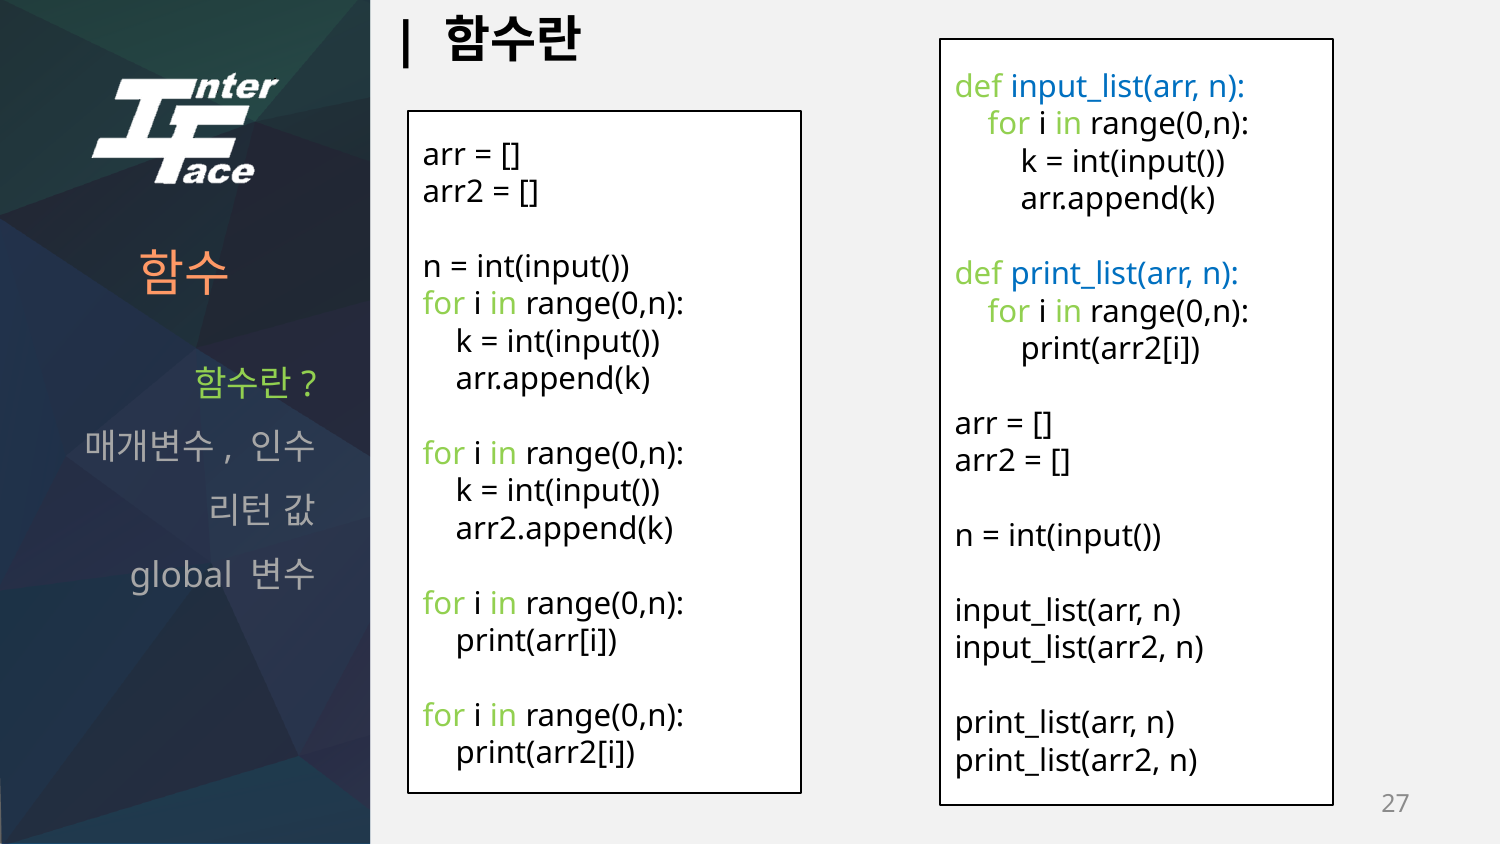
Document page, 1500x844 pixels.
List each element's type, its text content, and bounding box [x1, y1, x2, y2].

picture [0, 0, 371, 844]
text_box arr = [] arr2 = [] n = int(input()) for i in range(0,n): k = int(input()) arr.append(k) for i in range(0,n): k = int(input()) arr2.append(k) for i in range(0,n): print(arr[i]) for i in range(0,n): print(arr2[i]) [406, 109, 803, 795]
text_box def input_list(arr, n): for i in range(0,n): k = int(input()) arr.append(k) def print_list(arr, n): for i in range(0,n): print(arr2[i]) arr = [] arr2 = [] n = int(input()) input_list(arr, n) input_list(arr2, n) print_list(arr, n) print_list(arr2, n) [938, 37, 1335, 807]
slide_number 27 [1074, 782, 1425, 827]
text_box | 함수란 [377, 0, 921, 75]
